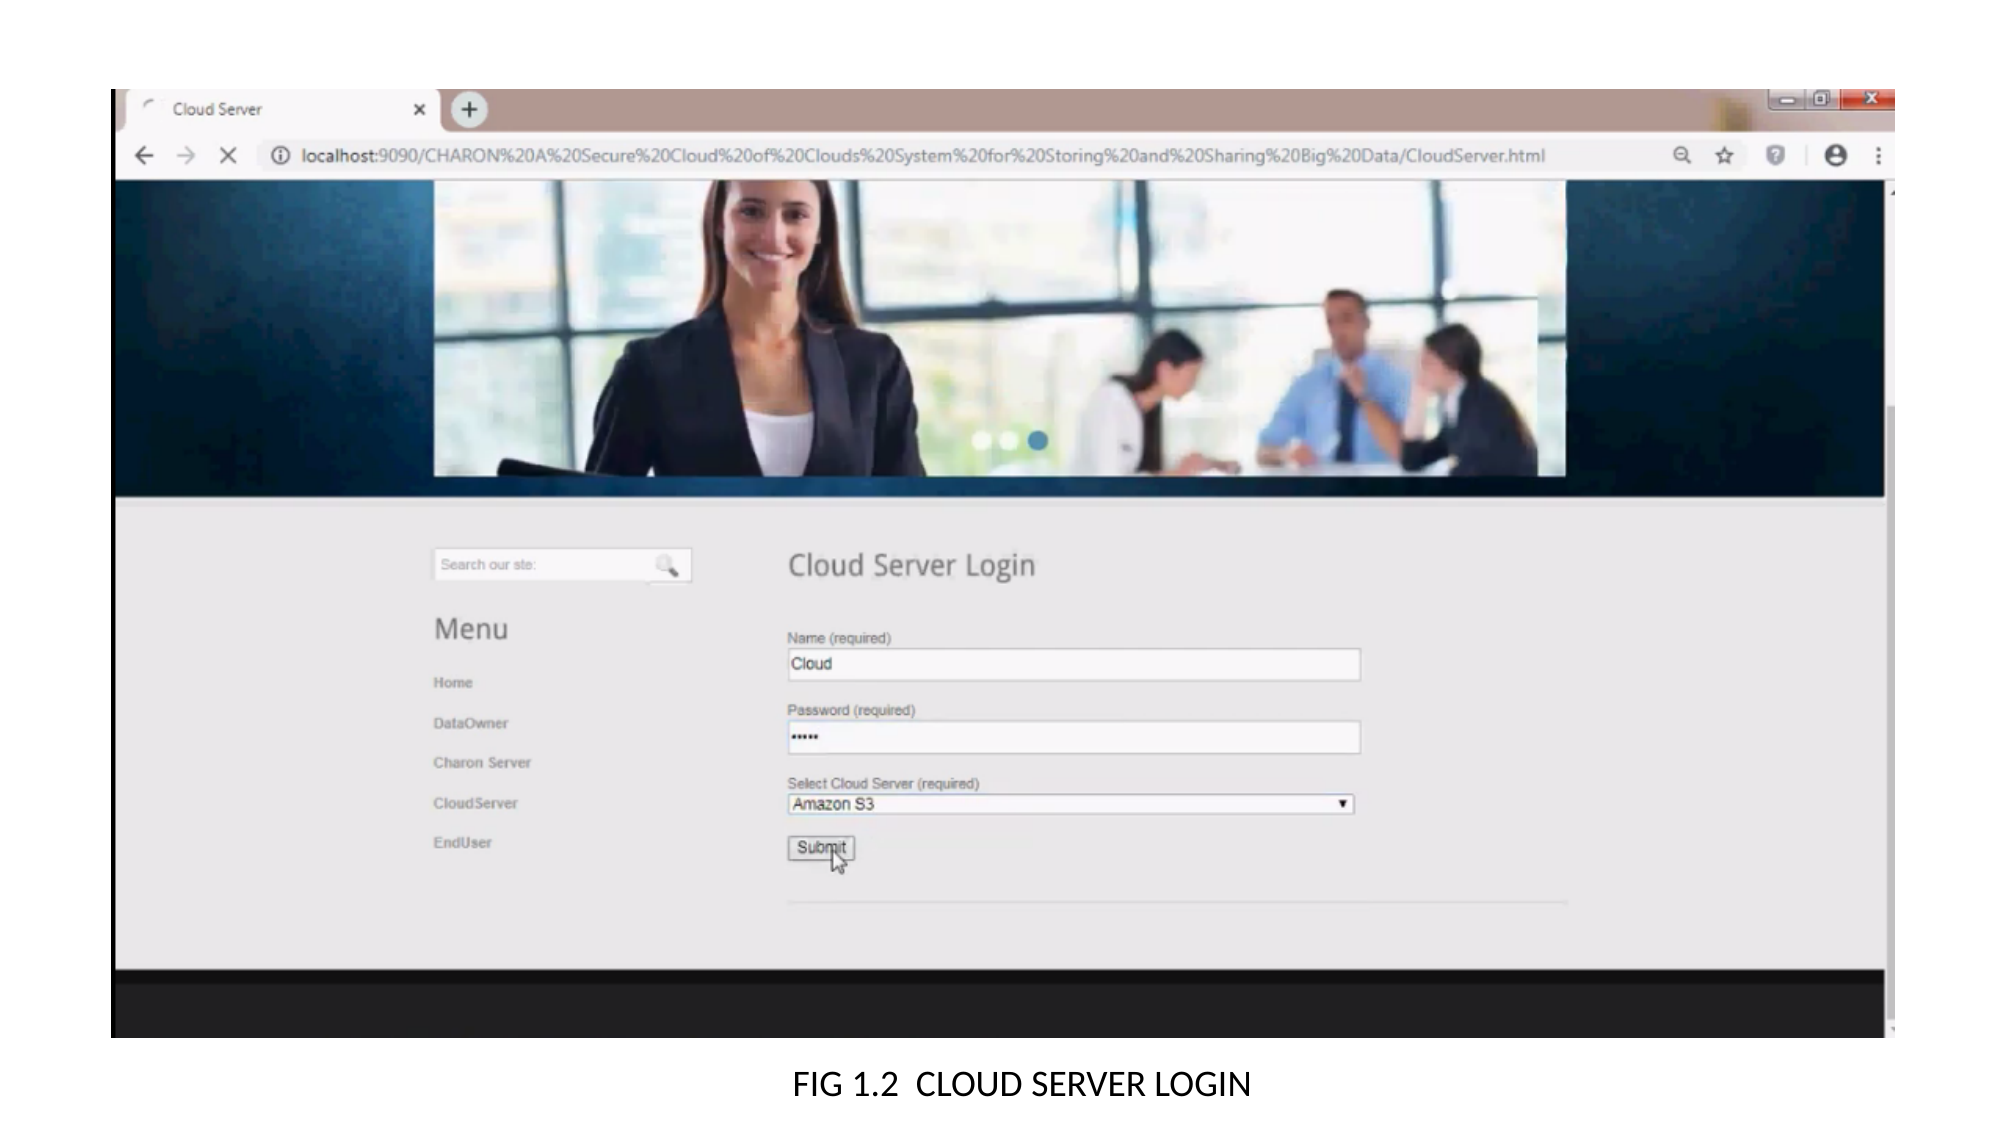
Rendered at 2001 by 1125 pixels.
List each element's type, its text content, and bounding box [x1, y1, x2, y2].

picture [111, 89, 1895, 1038]
text_box FIG 1.2 CLOUD SERVER LOGIN [777, 1051, 1642, 1112]
